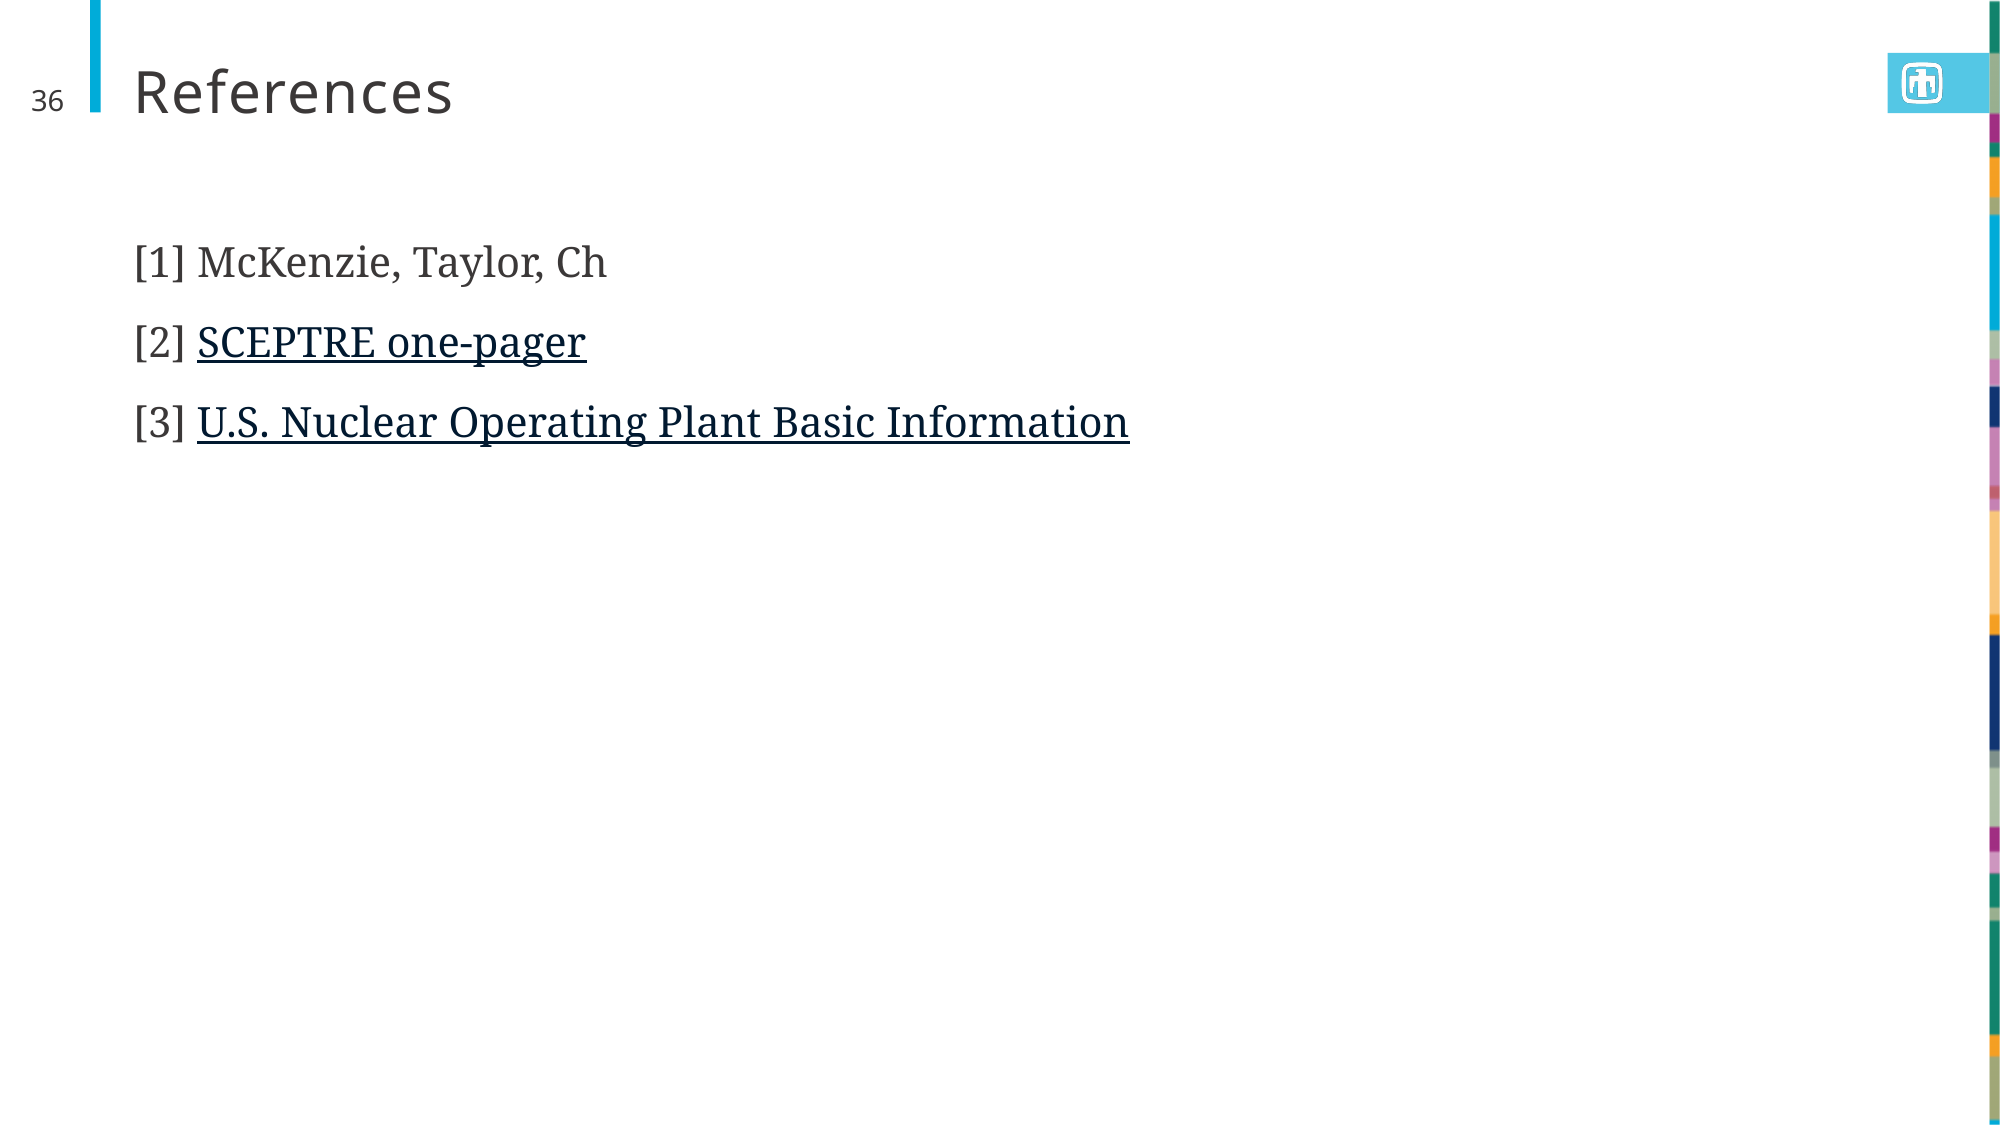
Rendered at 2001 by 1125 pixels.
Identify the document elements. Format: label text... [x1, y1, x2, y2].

picture [1990, 330, 1999, 1120]
picture [1901, 62, 1944, 104]
list [1] McKenzie, Taylor, Ch [2] SCEPTRE one-pager [3] U.S. Nuclear Operating Plant Basic Information [118, 234, 1769, 798]
picture [1990, 1, 1999, 215]
title References [118, 58, 1769, 153]
slide_number 36 [10, 71, 80, 132]
